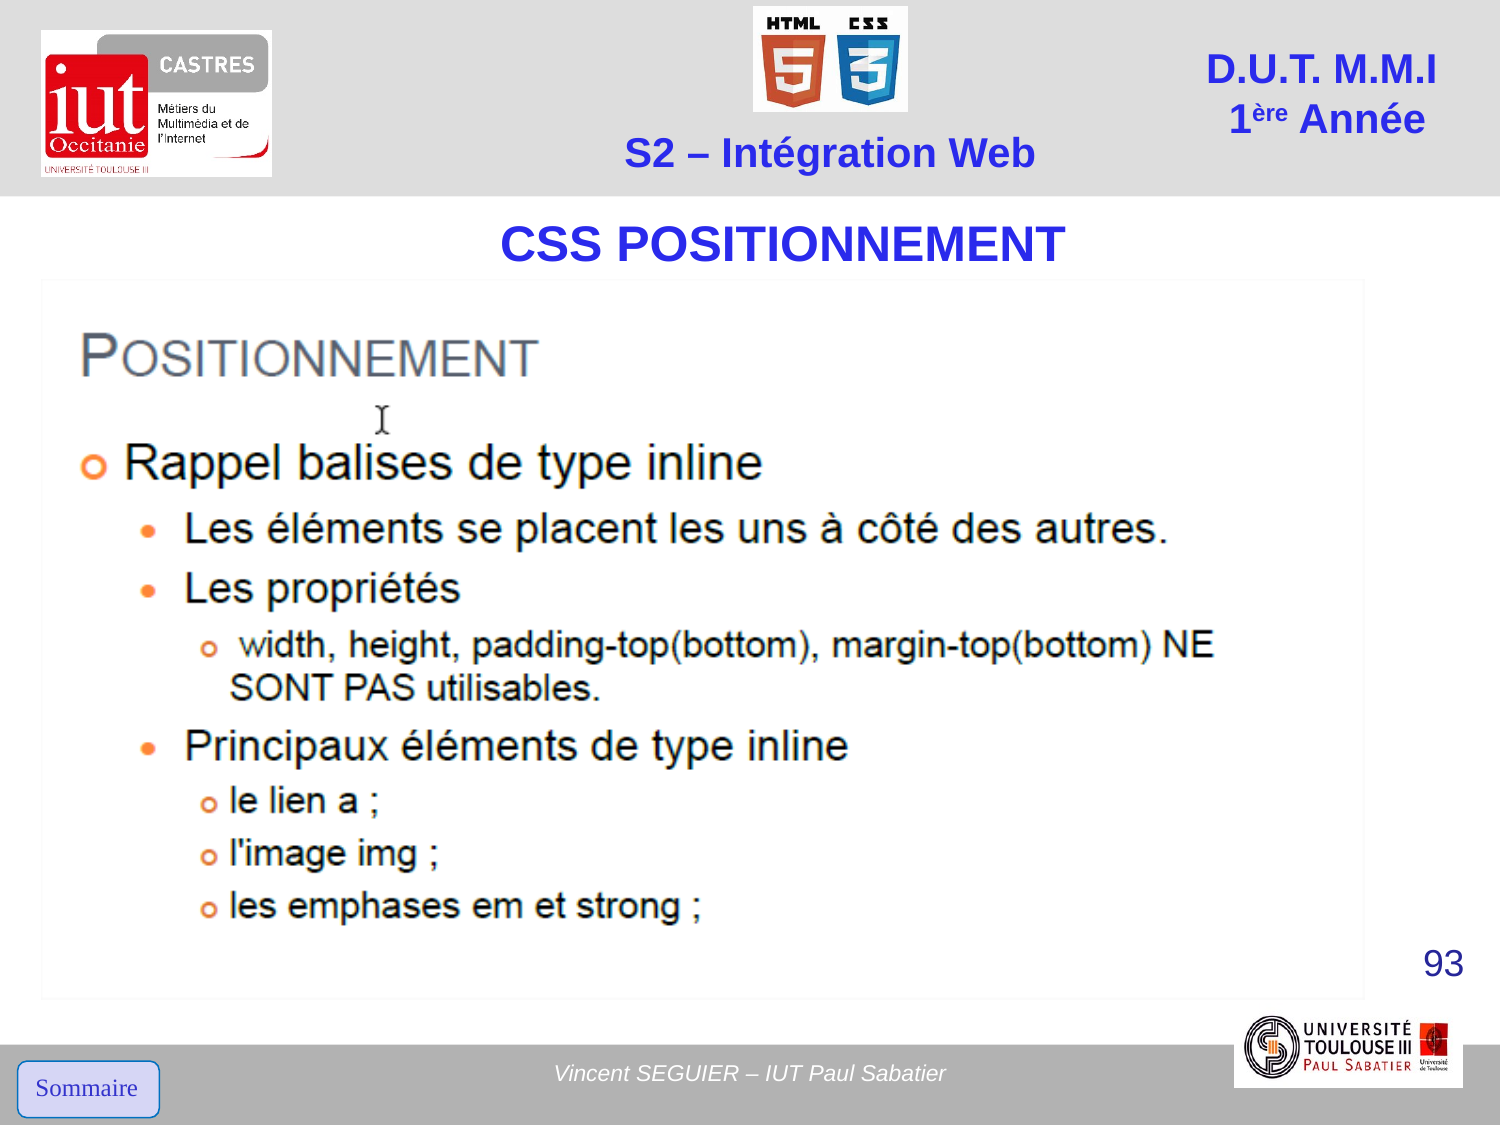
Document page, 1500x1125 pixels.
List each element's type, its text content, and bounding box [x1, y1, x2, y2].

text_box CSS POSITIONNEMENT [484, 204, 1082, 279]
picture [41, 279, 1365, 1000]
text_box Vincent SEGUIER – IUT Paul Sabatier [512, 1042, 988, 1103]
picture [41, 30, 272, 177]
text_box 93 [1316, 884, 1500, 1039]
picture [753, 6, 908, 112]
picture [1234, 1003, 1463, 1088]
